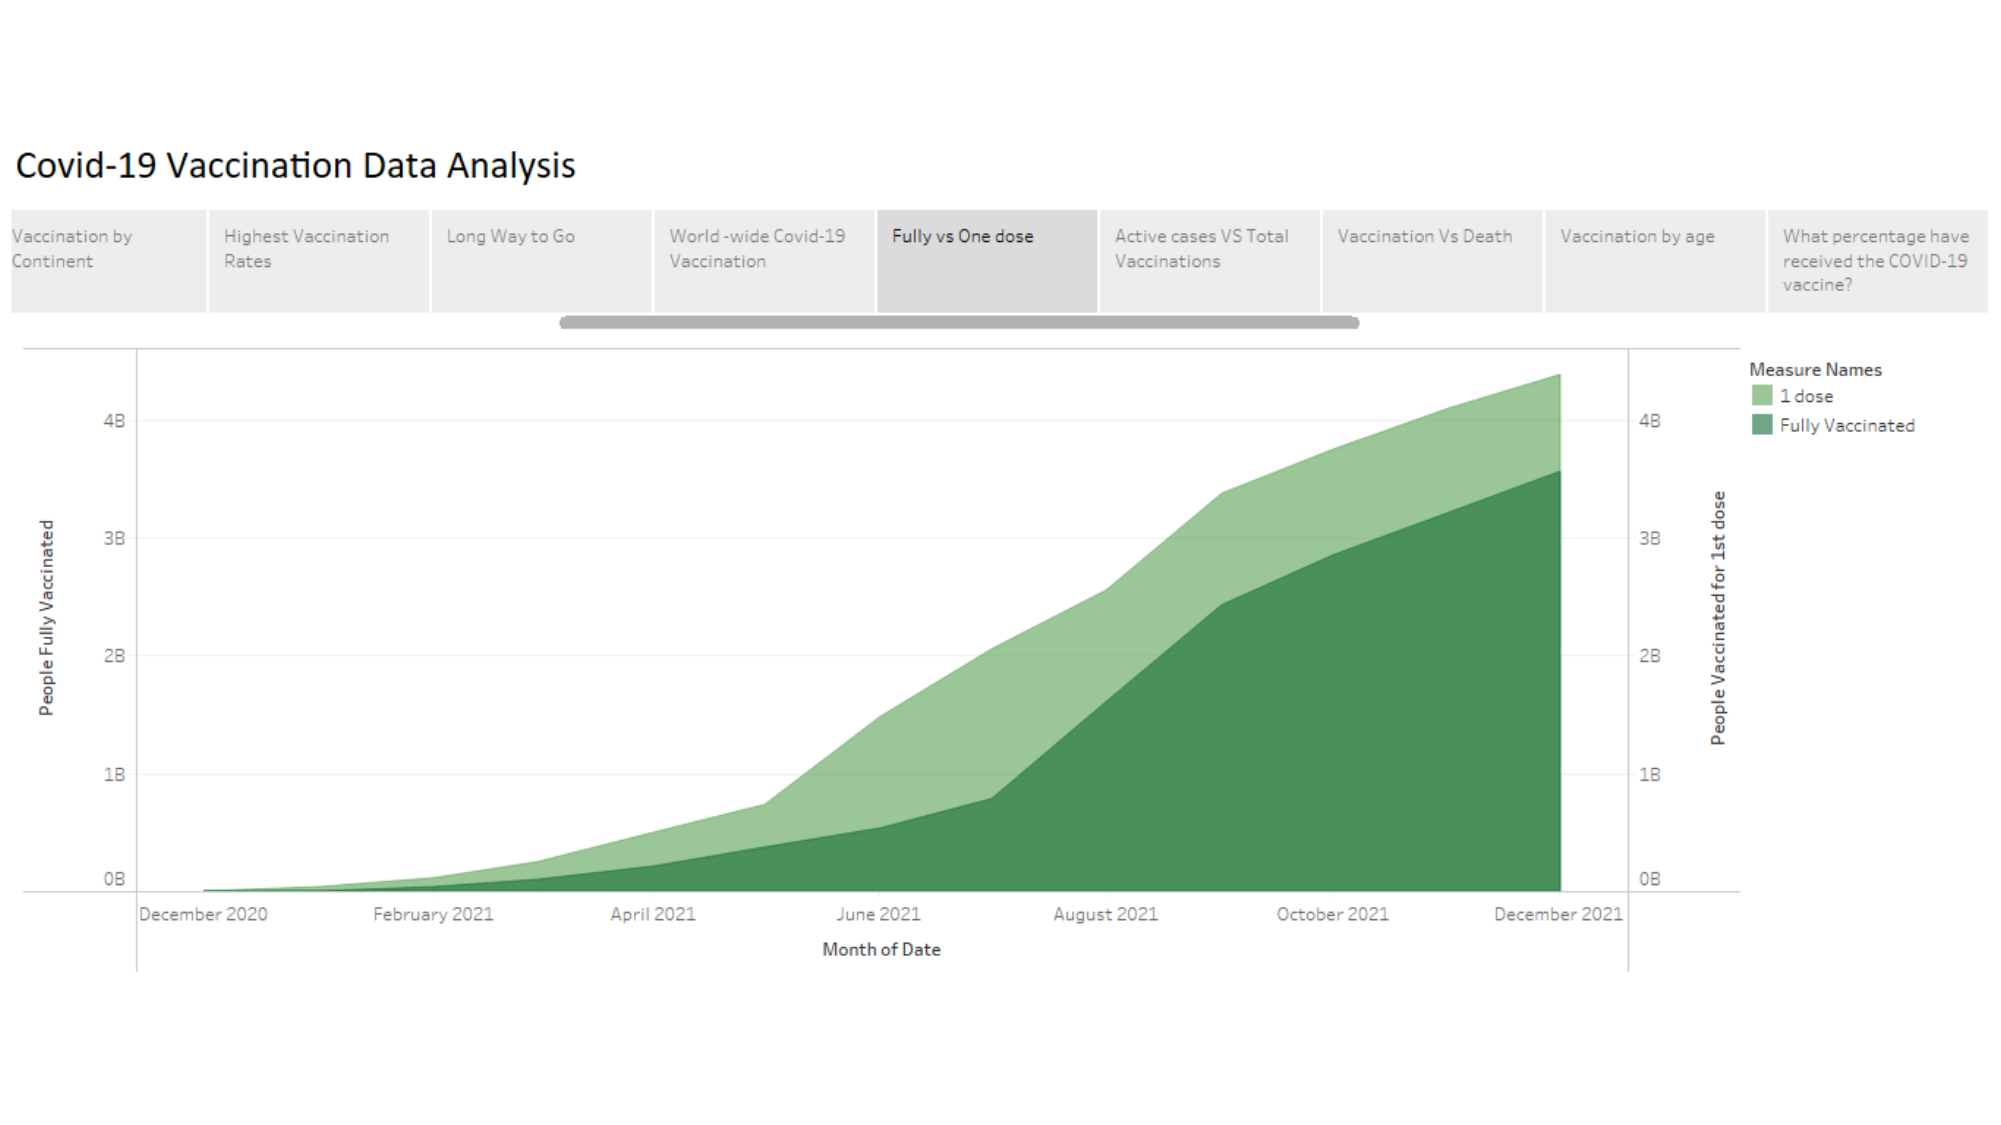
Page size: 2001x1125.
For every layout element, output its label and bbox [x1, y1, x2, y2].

picture [0, 128, 2000, 997]
